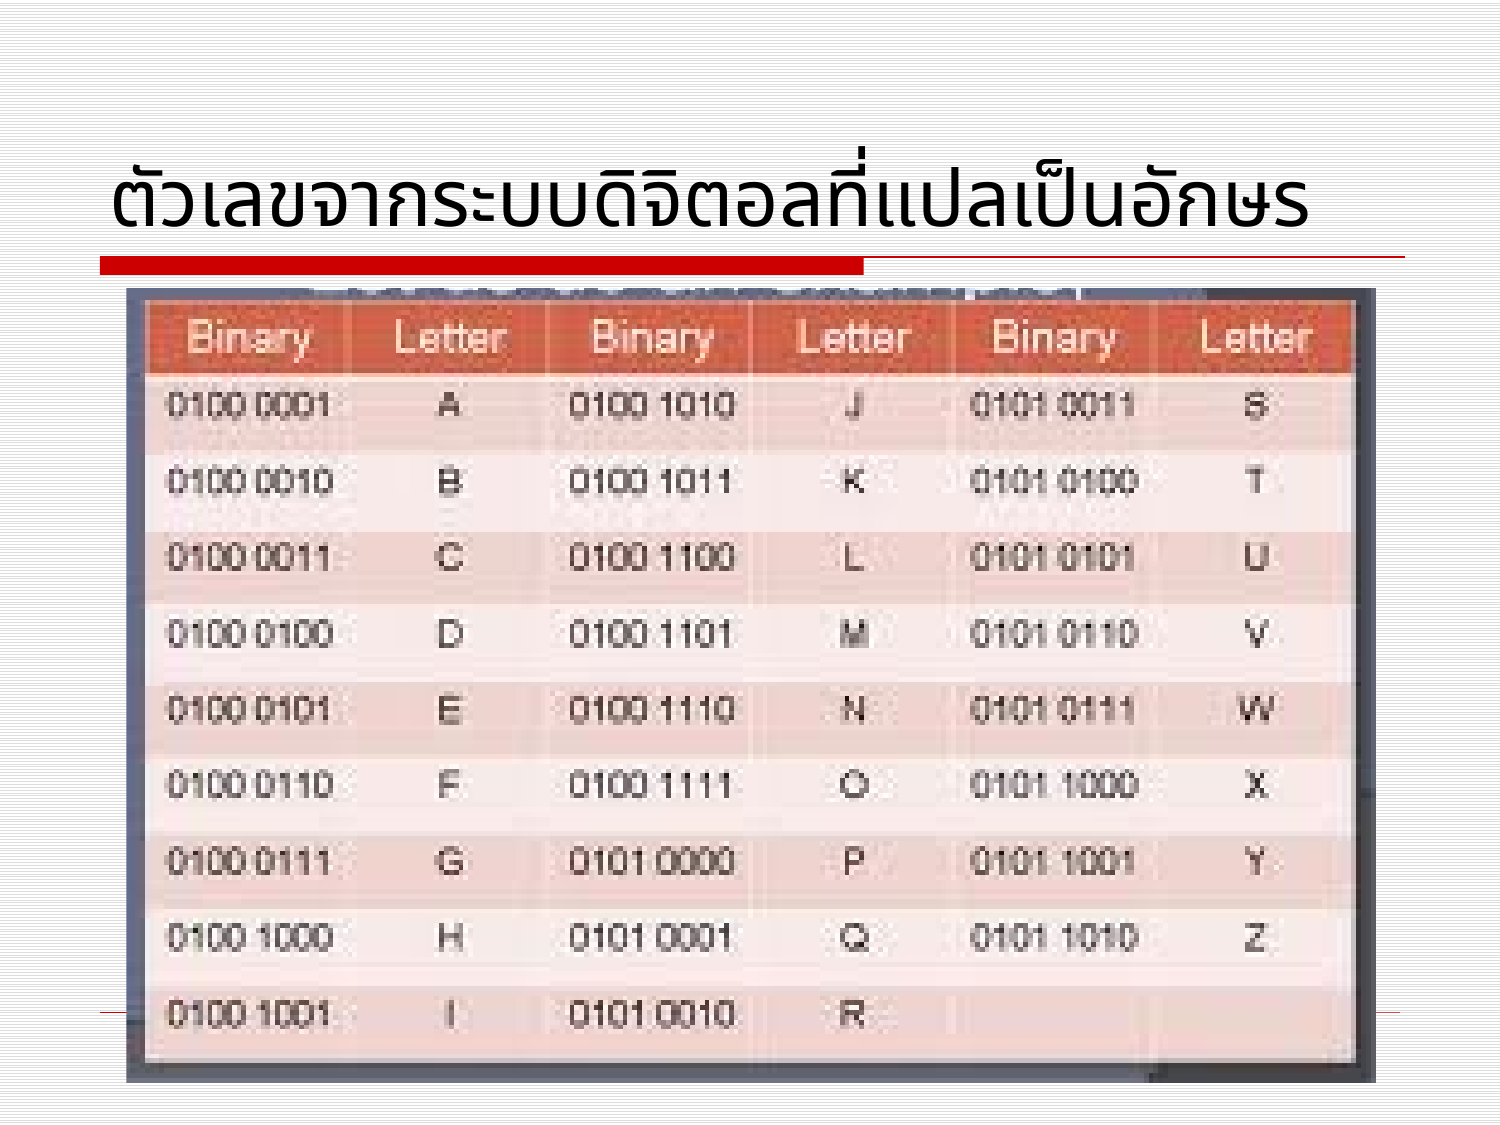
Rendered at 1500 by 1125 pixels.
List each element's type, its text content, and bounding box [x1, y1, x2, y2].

title ตัวเลขจากระบบดิจิตอลที่แปลเป็นอักษร [94, 50, 1407, 250]
picture [126, 288, 1377, 1083]
